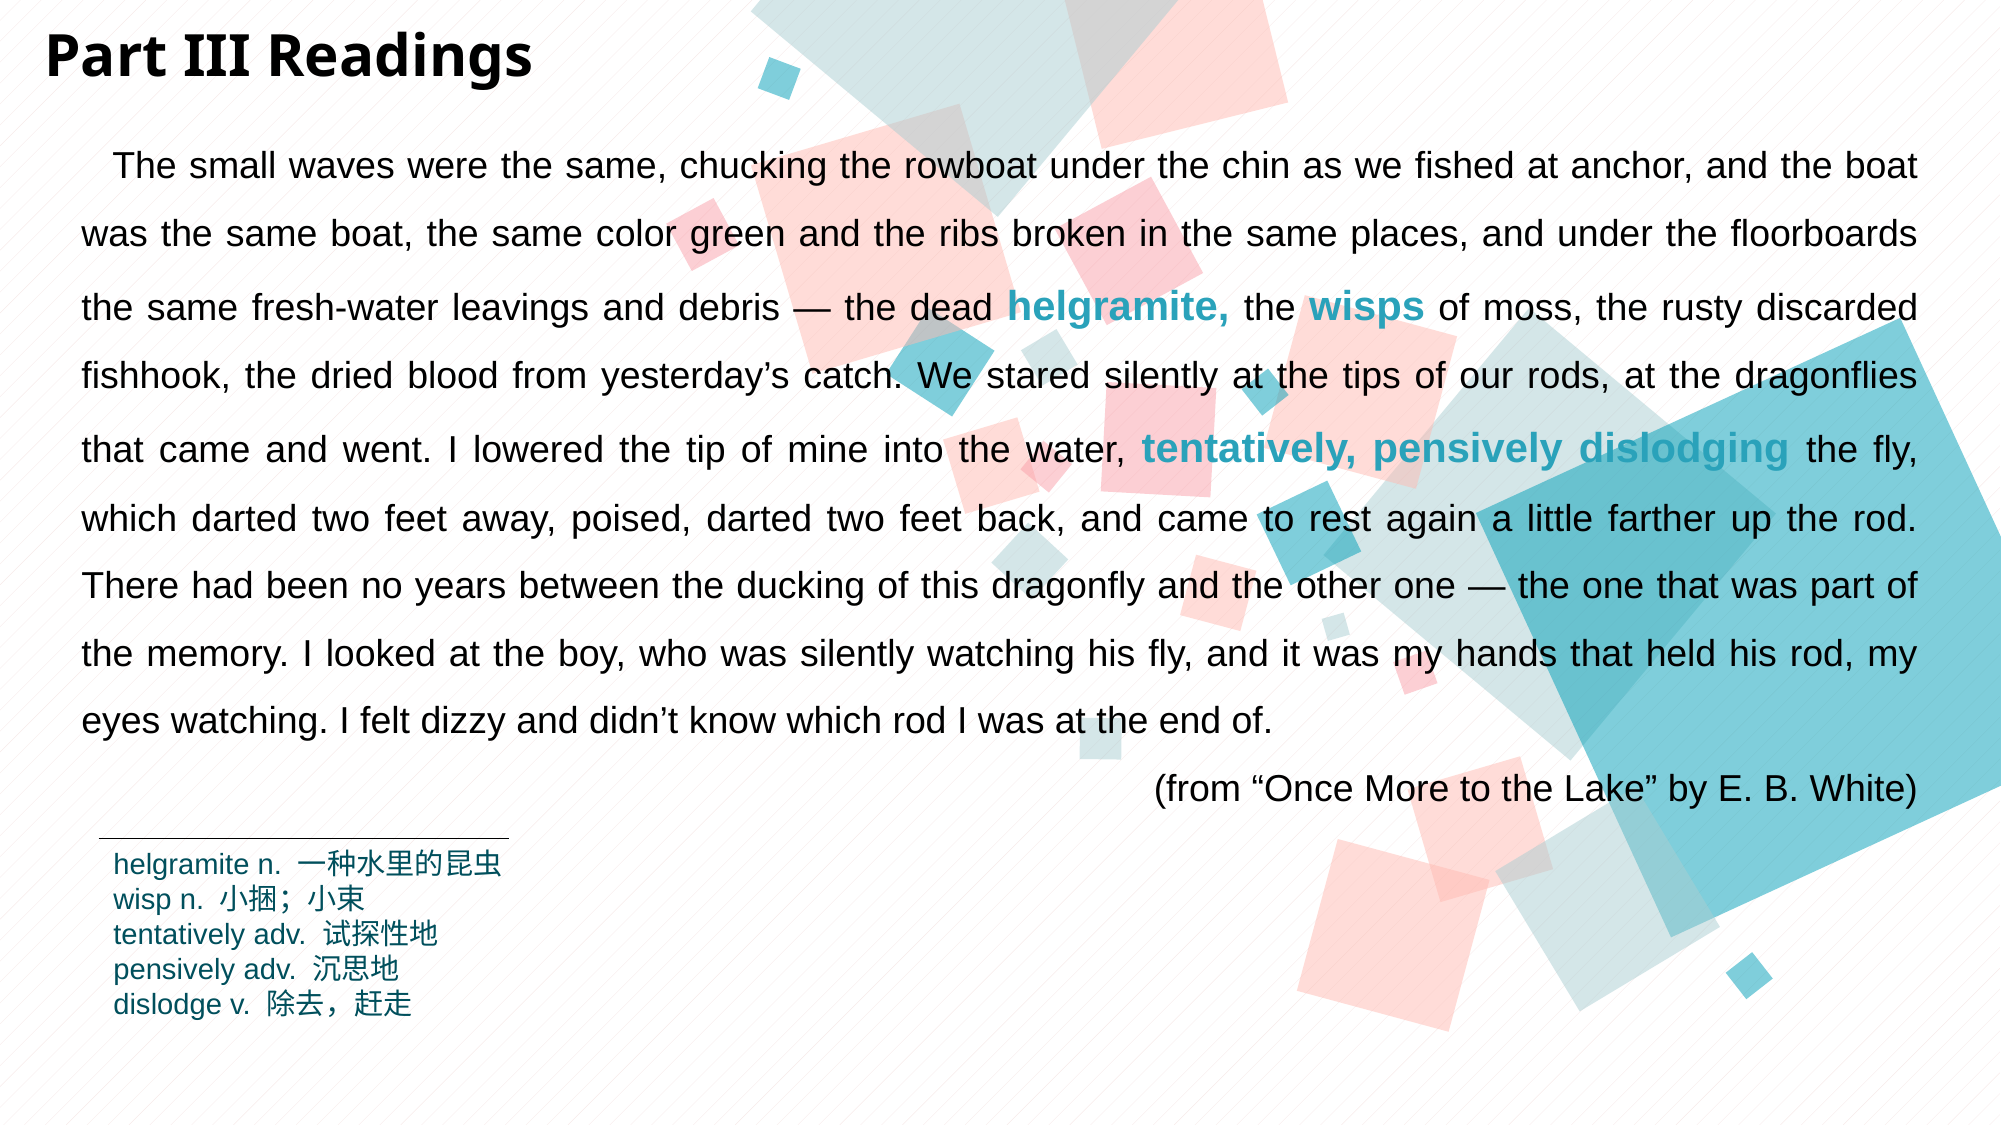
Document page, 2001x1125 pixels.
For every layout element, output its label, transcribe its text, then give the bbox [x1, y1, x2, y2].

text_box Part III Readings [29, 14, 949, 101]
text_box helgramite n. 一种水里的昆虫 wisp n. 小捆；小束 tentatively adv. 试探性地 pensively adv. 沉思地 dislodge v. 除去，赶走 [98, 838, 986, 1028]
text_box The small waves were the same, chucking the rowboat under the chin as we fished at anchor, and the boat was the same boat, the same color green and the ribs broken in the same places, and under the floorboards the same fresh-water leavings and debris — the dead helgramite, the wisps of moss, the rusty discarded fishhook, the dried blood from yesterday’s catch. We stared silently at the tips of our rods, at the dragonflies that came and went. I lowered the tip of mine into the water, tentatively, pensively dislodging the fly, which darted two feet away, poised, darted two feet back, and came to rest again a little farther up the rod. There had been no years between the ducking of this dragonfly and the other one — the one that was part of the memory. I looked at the boy, who was silently watching his fly, and it was my hands that held his rod, my eyes watching. I felt dizzy and didn’t know which rod I was at the end of. (from “Once More to the Lake” by E. B. White) [66, 111, 1934, 817]
